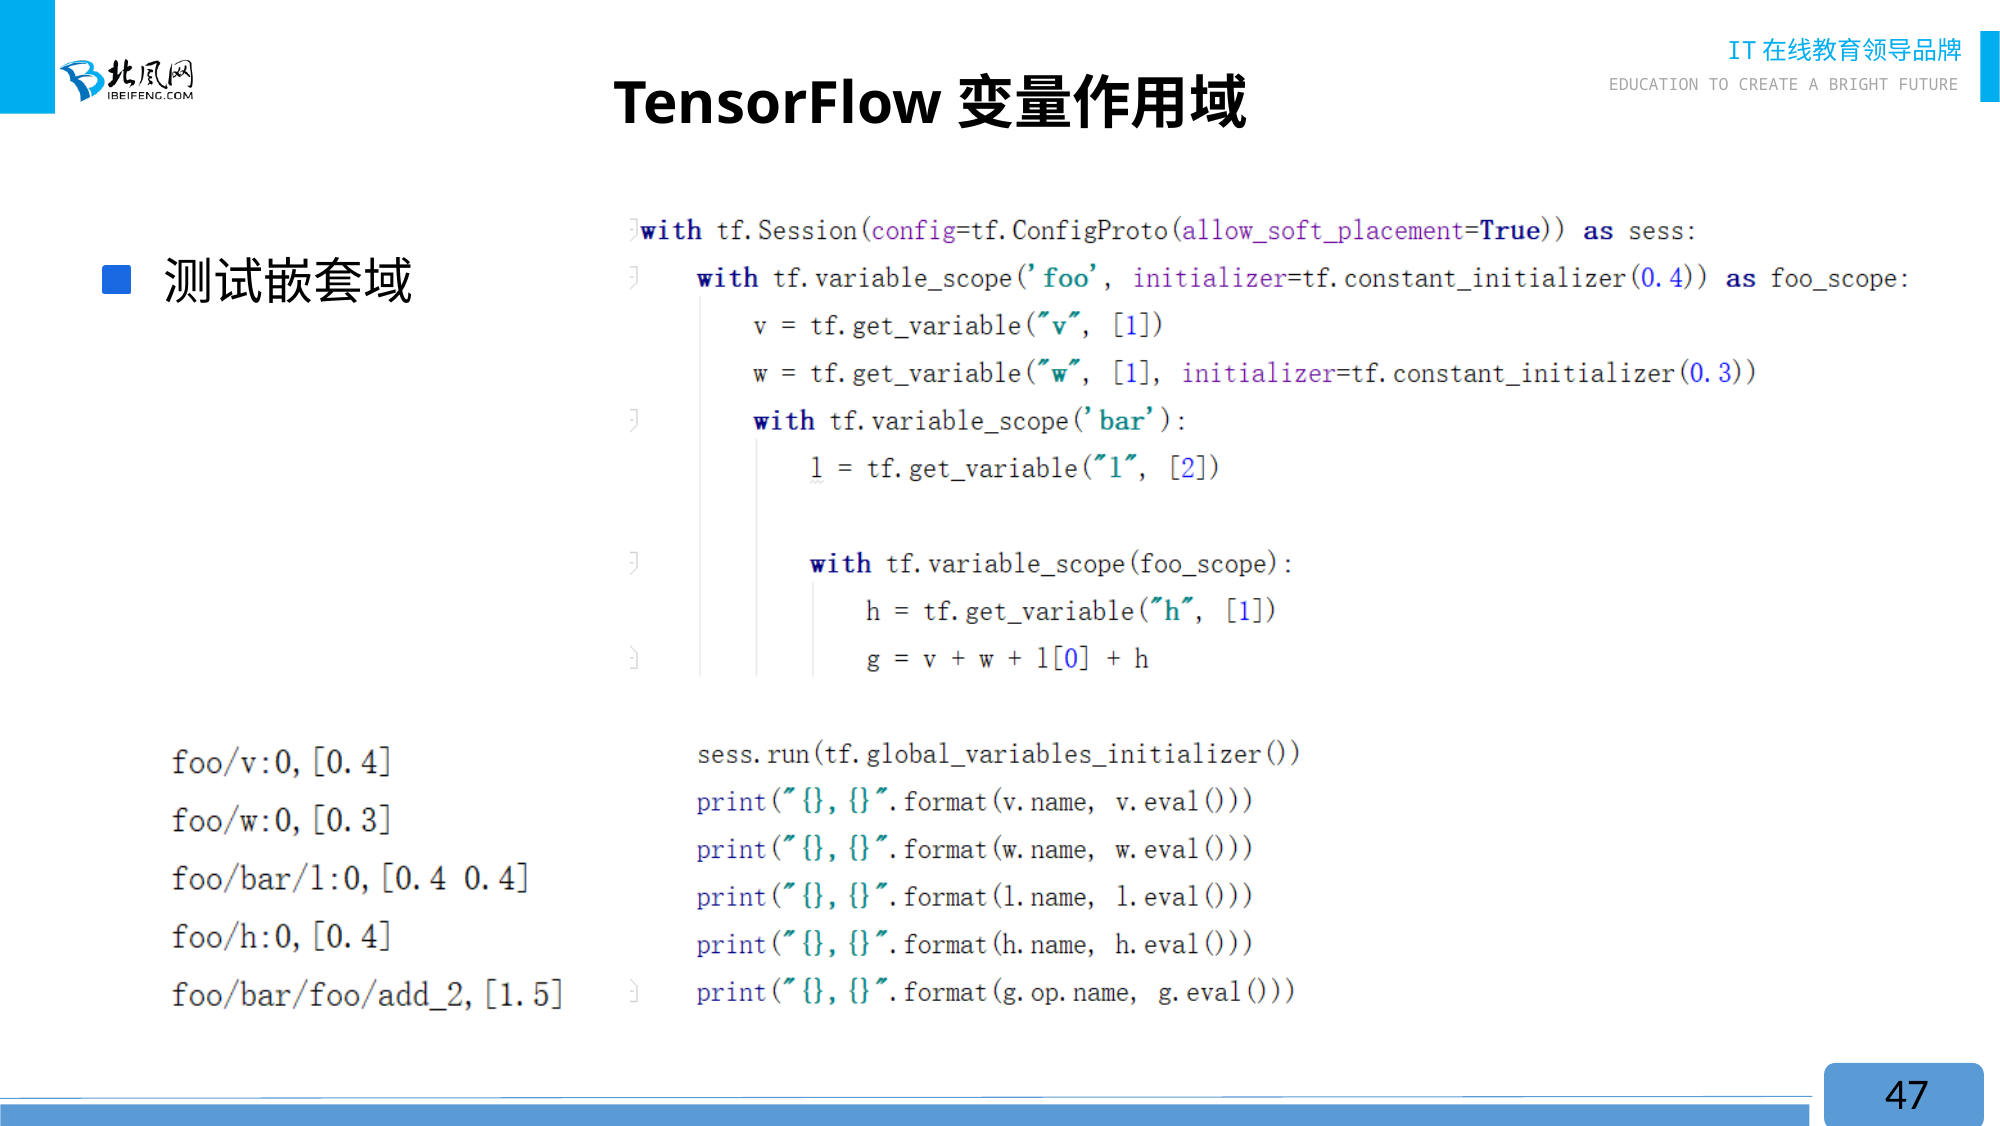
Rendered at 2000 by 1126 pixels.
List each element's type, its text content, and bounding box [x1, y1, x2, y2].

title TensorFlow变量作用域 [255, 42, 1606, 167]
picture [159, 731, 586, 1028]
picture [102, 265, 131, 294]
picture [630, 211, 1944, 1028]
picture [56, 54, 198, 103]
list 测试嵌套域 [87, 212, 630, 1028]
